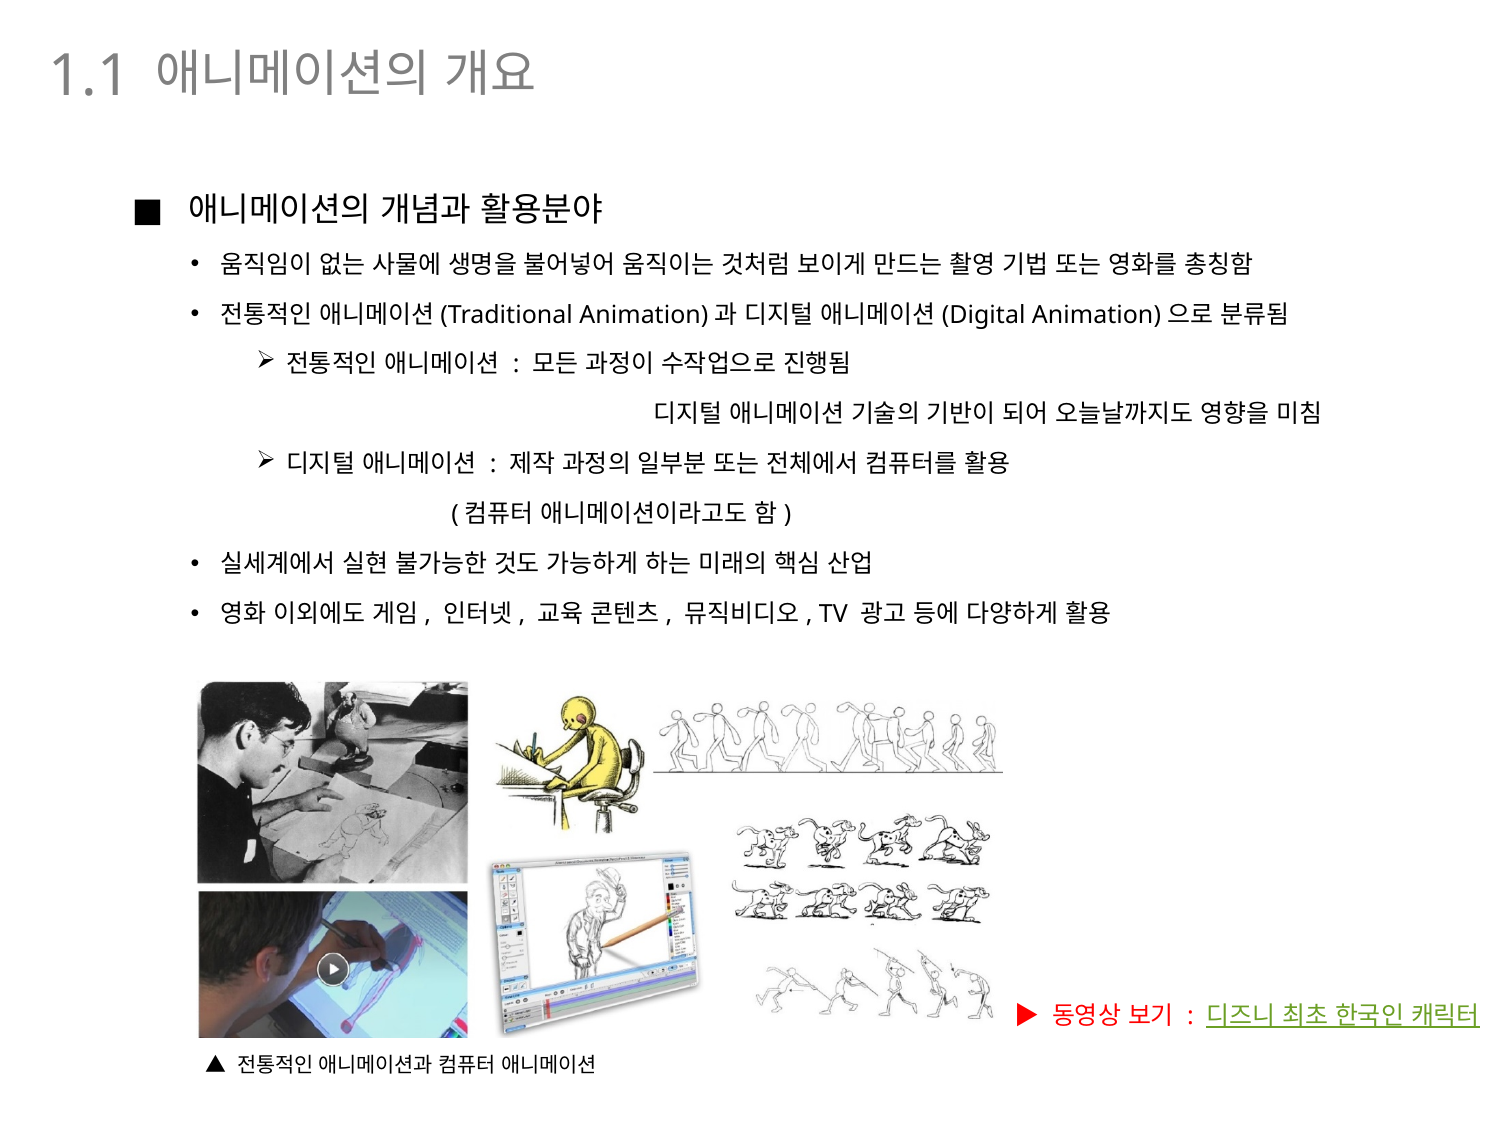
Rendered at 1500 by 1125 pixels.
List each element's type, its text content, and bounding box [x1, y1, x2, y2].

picture [196, 680, 1003, 1038]
text_box [0, 0, 1500, 75]
text_box 애니메이션의 개요 [184, 75, 858, 127]
list 애니메이션의 개념과 활용분야 움직임이 없는 사물에 생명을 불어넣어 움직이는 것처럼 보이게 만드는 촬영 기법 또는 영화를 총칭함 전통적인 애니메이션(Traditional Animation)과 디지털 애니메이션(Digital Animation)으로 분류됨 전통적인 애니메이션 : 모든 과정이 수작업으로 진행됨 디지털 애니메이션 기술의 기반이 되어 오늘날까지도 영향을 미침 디지털 애니메이션 : 제작 과정의 일부분 또는 전체에서 컴퓨터를 활용 (컴퓨터 애니메이션이라고도 함) 실세계에서 실현 불가능한 것도 가능하게 하는 미래의 핵심 산업 영화 이외에도 게임, 인터넷, 교육 콘텐츠, 뮤직비디오, TV 광고 등에 다양하게 활용 [116, 160, 1393, 929]
text_box ▶ 동영상 보기 : 디즈니 최초 한국인 캐릭터 [1004, 991, 1495, 1043]
text_box ▲ 전통적인 애니메이션과 컴퓨터 애니메이션 [190, 1044, 612, 1084]
text_box 1.1 [41, 75, 184, 130]
